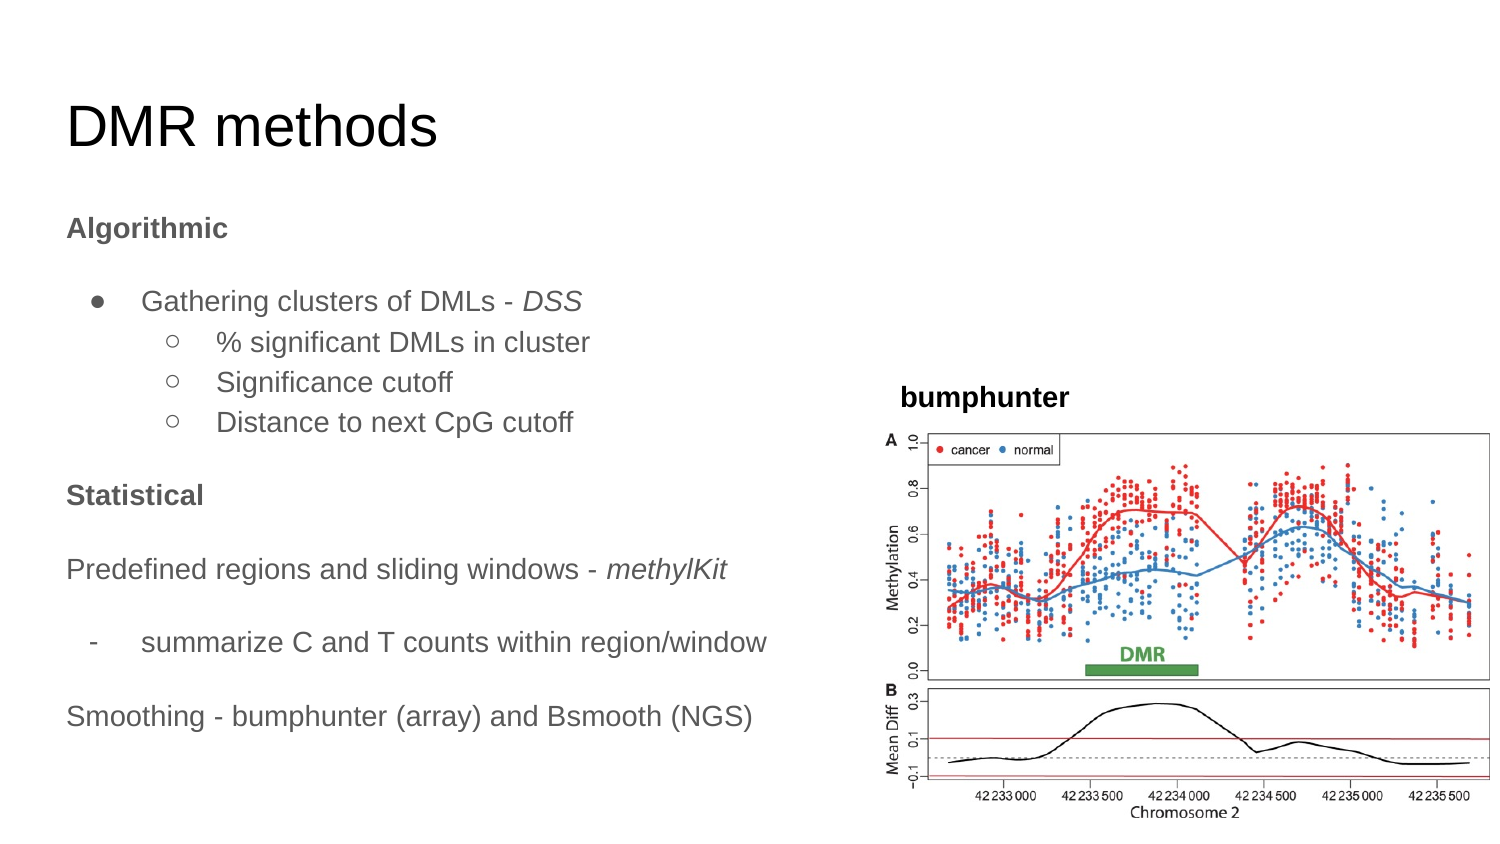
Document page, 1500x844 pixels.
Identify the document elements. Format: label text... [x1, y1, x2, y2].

text_box bumphunter [885, 363, 1304, 410]
list Algorithmic Gathering clusters of DMLs - DSS % significant DMLs in cluster Significance cutoff Distance to next CpG cutoff Statistical Predefined regions and sliding windows - methylKit summarize C and T counts within region/window Smoothing - bumphunter (array) and Bsmooth (NGS) [51, 189, 1449, 805]
picture [884, 433, 1490, 818]
title DMR methods [51, 72, 1449, 167]
